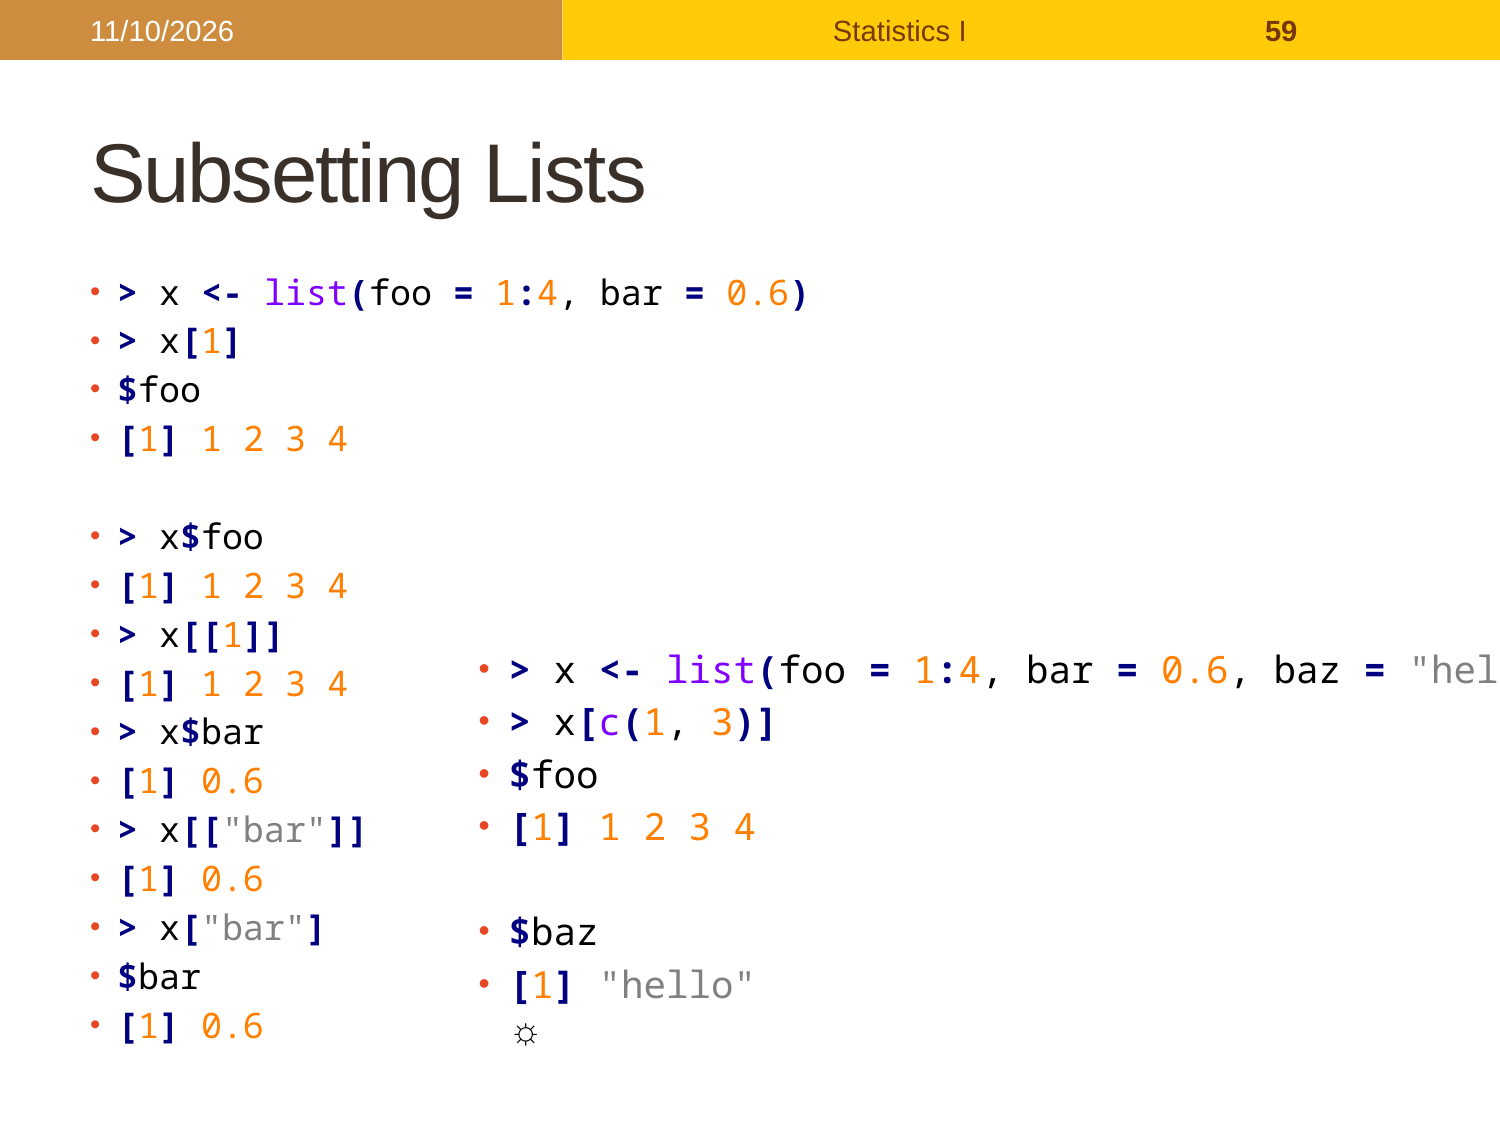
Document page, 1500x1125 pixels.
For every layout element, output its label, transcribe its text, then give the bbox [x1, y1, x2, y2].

title Subsetting Lists [75, 87, 1425, 250]
slide_number 59 [1250, 3, 1425, 57]
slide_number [75, 3, 550, 57]
text_box > x <- list(foo = 1:4, bar = 0.6, baz = "hello") > x[c(1, 3)] $foo [1] 1 2 3 4 $baz [1] "hello" ☼ [463, 638, 1500, 1112]
list > x <- list(foo = 1:4, bar = 0.6) > x[1] $foo [1] 1 2 3 4 > x$foo [1] 1 2 3 4 > x[[1]] [1] 1 2 3 4 > x$bar [1] 0.6 > x[["bar"]] [1] 0.6 > x["bar"] $bar [1] 0.6 [75, 262, 1425, 1063]
footer Statistics I [562, 3, 1238, 57]
